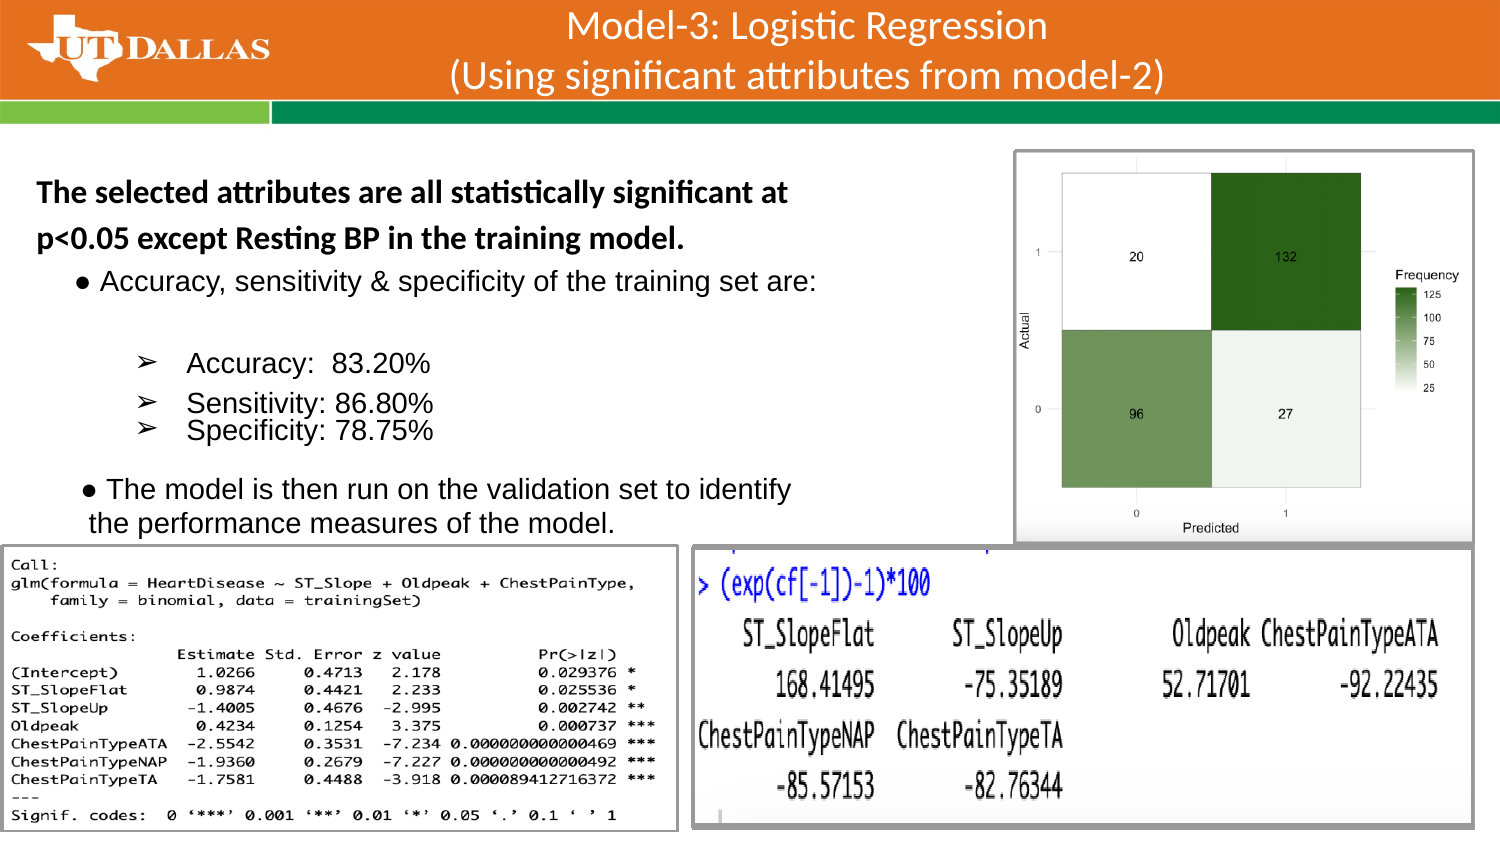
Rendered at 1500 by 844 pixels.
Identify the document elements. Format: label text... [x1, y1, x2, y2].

title Model-3: Logistic Regression (Using significant attributes from model-2) [189, 0, 1425, 107]
text_box ● Accuracy, sensitivity & specificity of the training set are: Accuracy: 83.20% Sensitivity: 86.80% Specificity: 78.75% [21, 255, 966, 542]
text_box ● The model is then run on the validation set to identify the performance measures of the model. [65, 462, 825, 583]
picture [0, 0, 1500, 844]
text_box The selected attributes are all statistically significant at p<0.05 except Resting BP in the training model. [21, 149, 903, 268]
